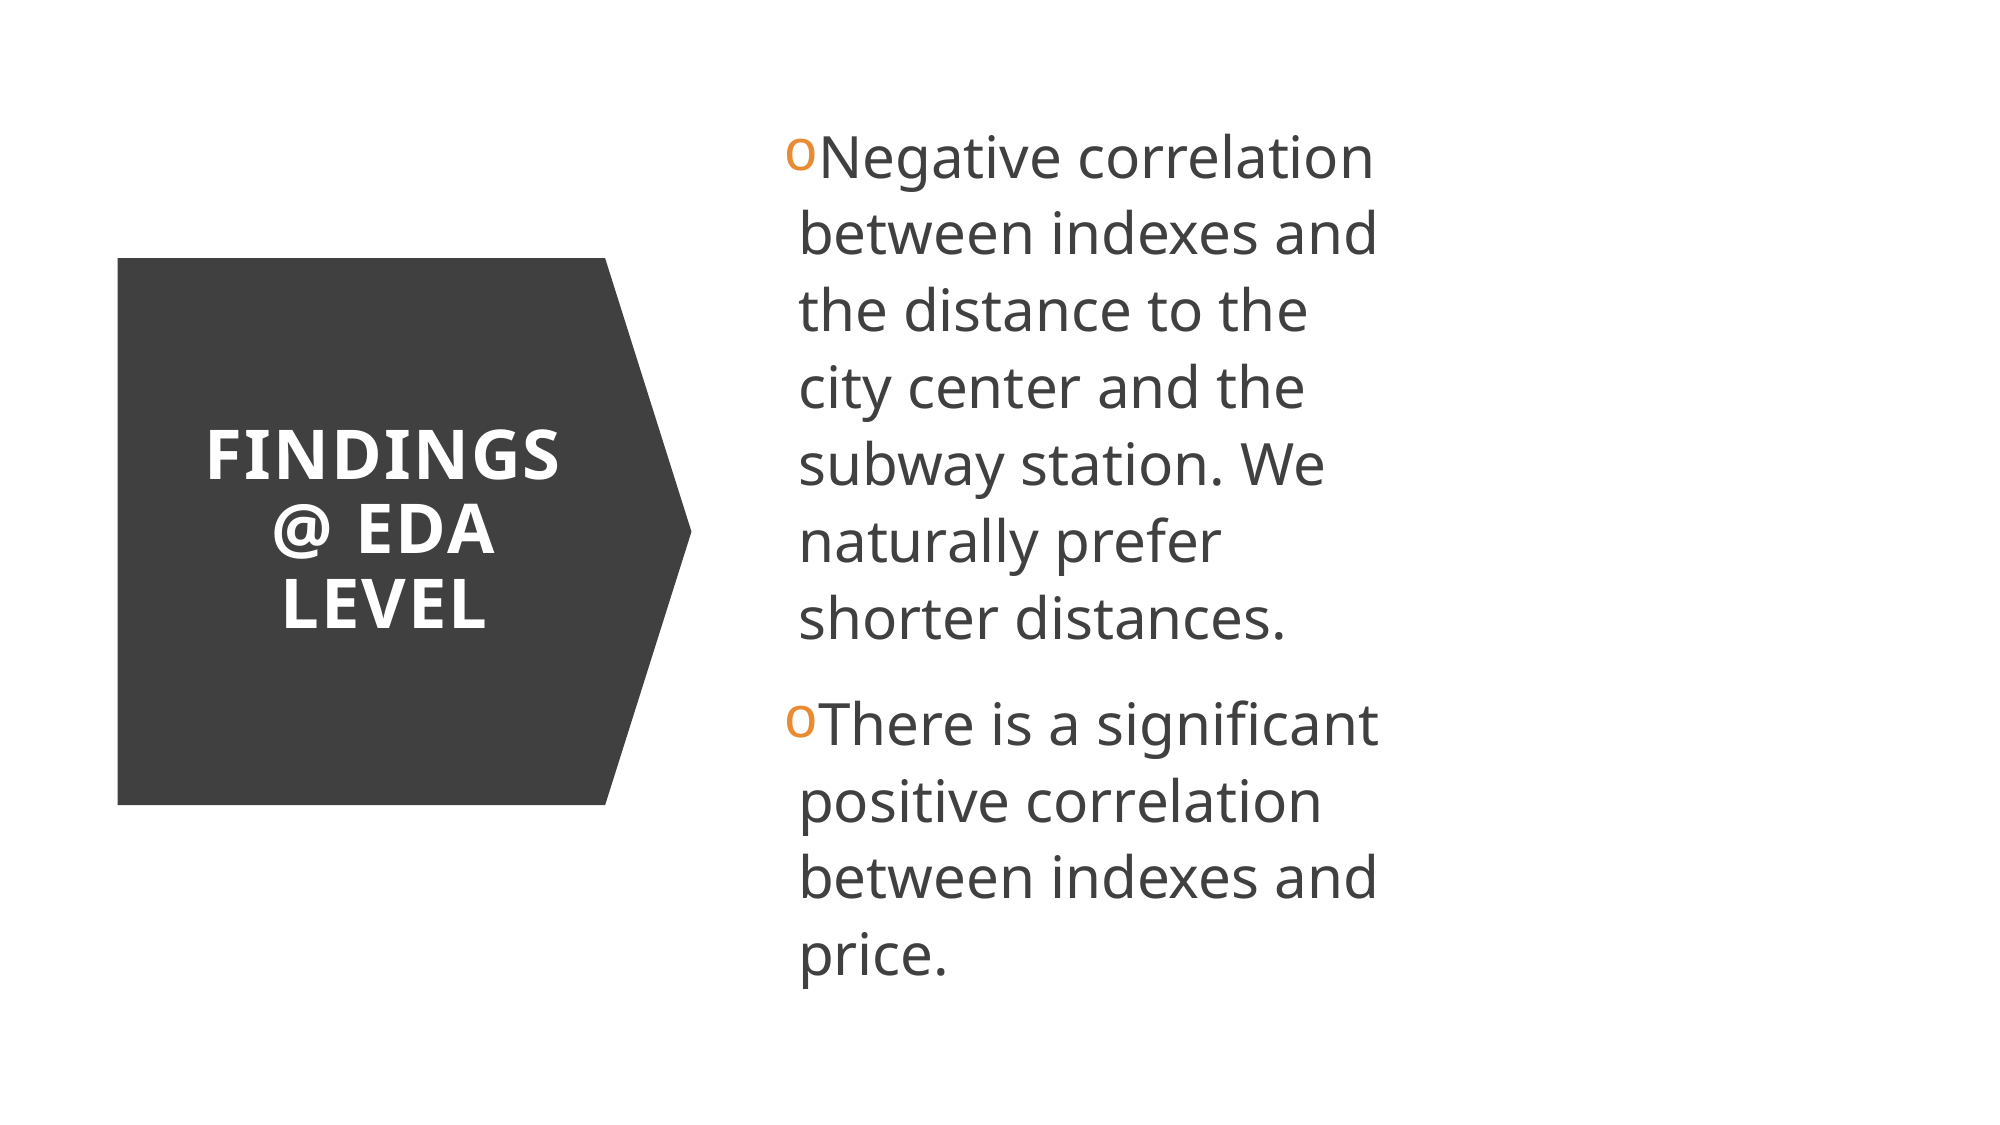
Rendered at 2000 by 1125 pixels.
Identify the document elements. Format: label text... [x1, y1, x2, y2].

text_box Negative correlation between indexes and the distance to the city center and the subway station. We naturally prefer shorter distances. There is a significant positive correlation between indexes and price. [783, 105, 1393, 1019]
title Findings @ EDA Level [168, 322, 600, 741]
text_box [115, 256, 694, 808]
